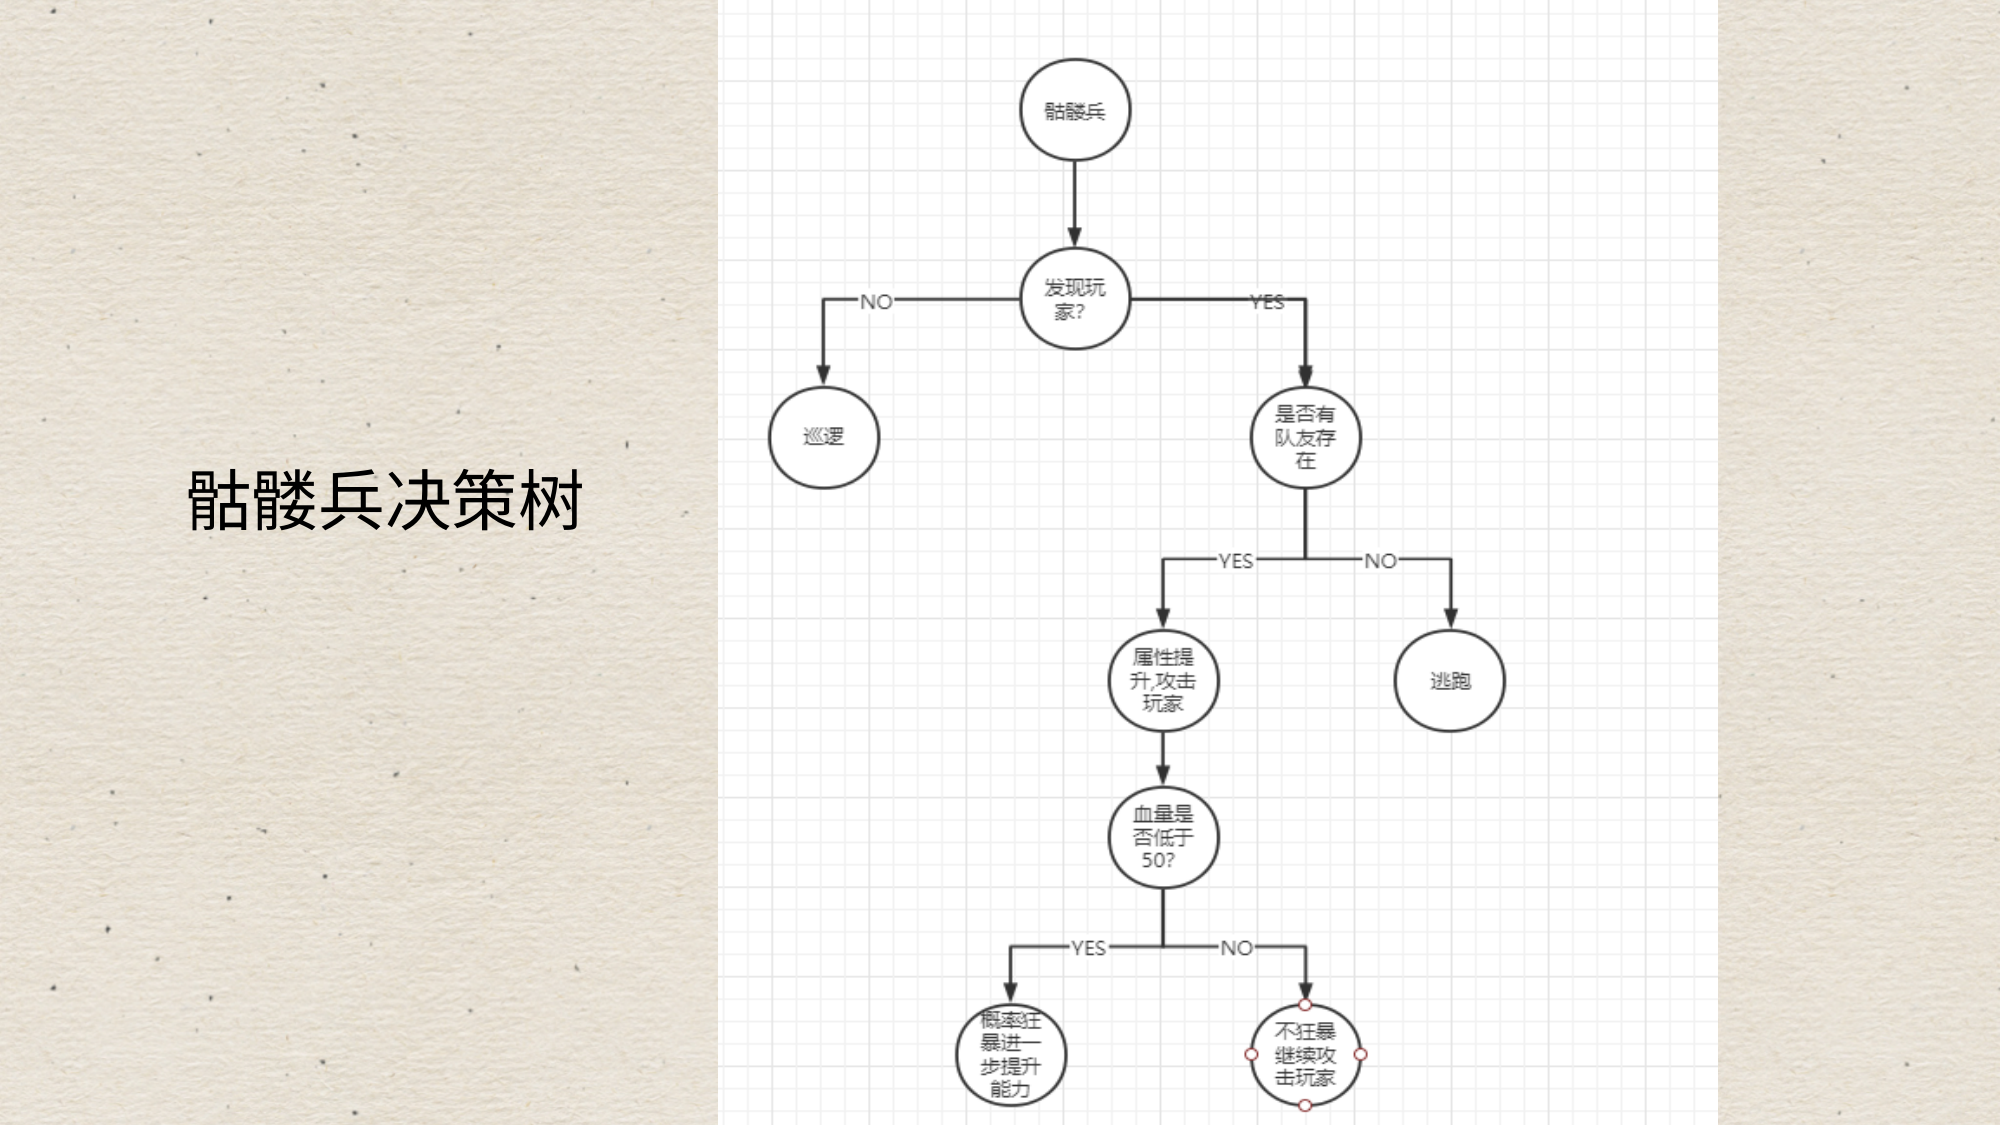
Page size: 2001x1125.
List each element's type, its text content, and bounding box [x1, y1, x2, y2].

picture [0, 0, 2000, 1125]
text_box 骷髅兵决策树 [169, 451, 601, 546]
